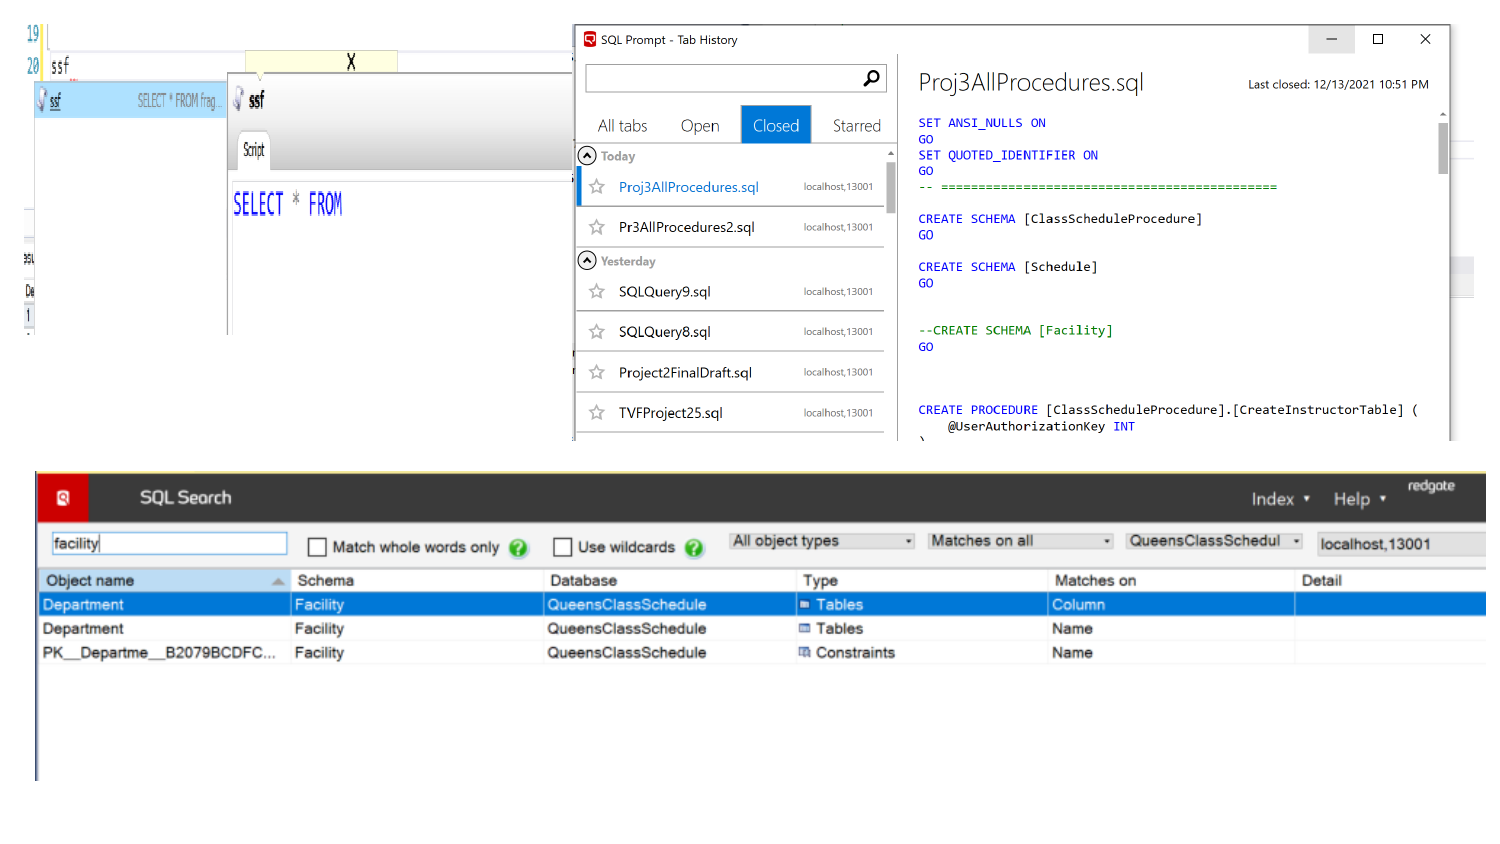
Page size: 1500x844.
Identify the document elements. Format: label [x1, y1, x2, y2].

picture [24, 24, 1474, 442]
picture [35, 471, 1486, 781]
